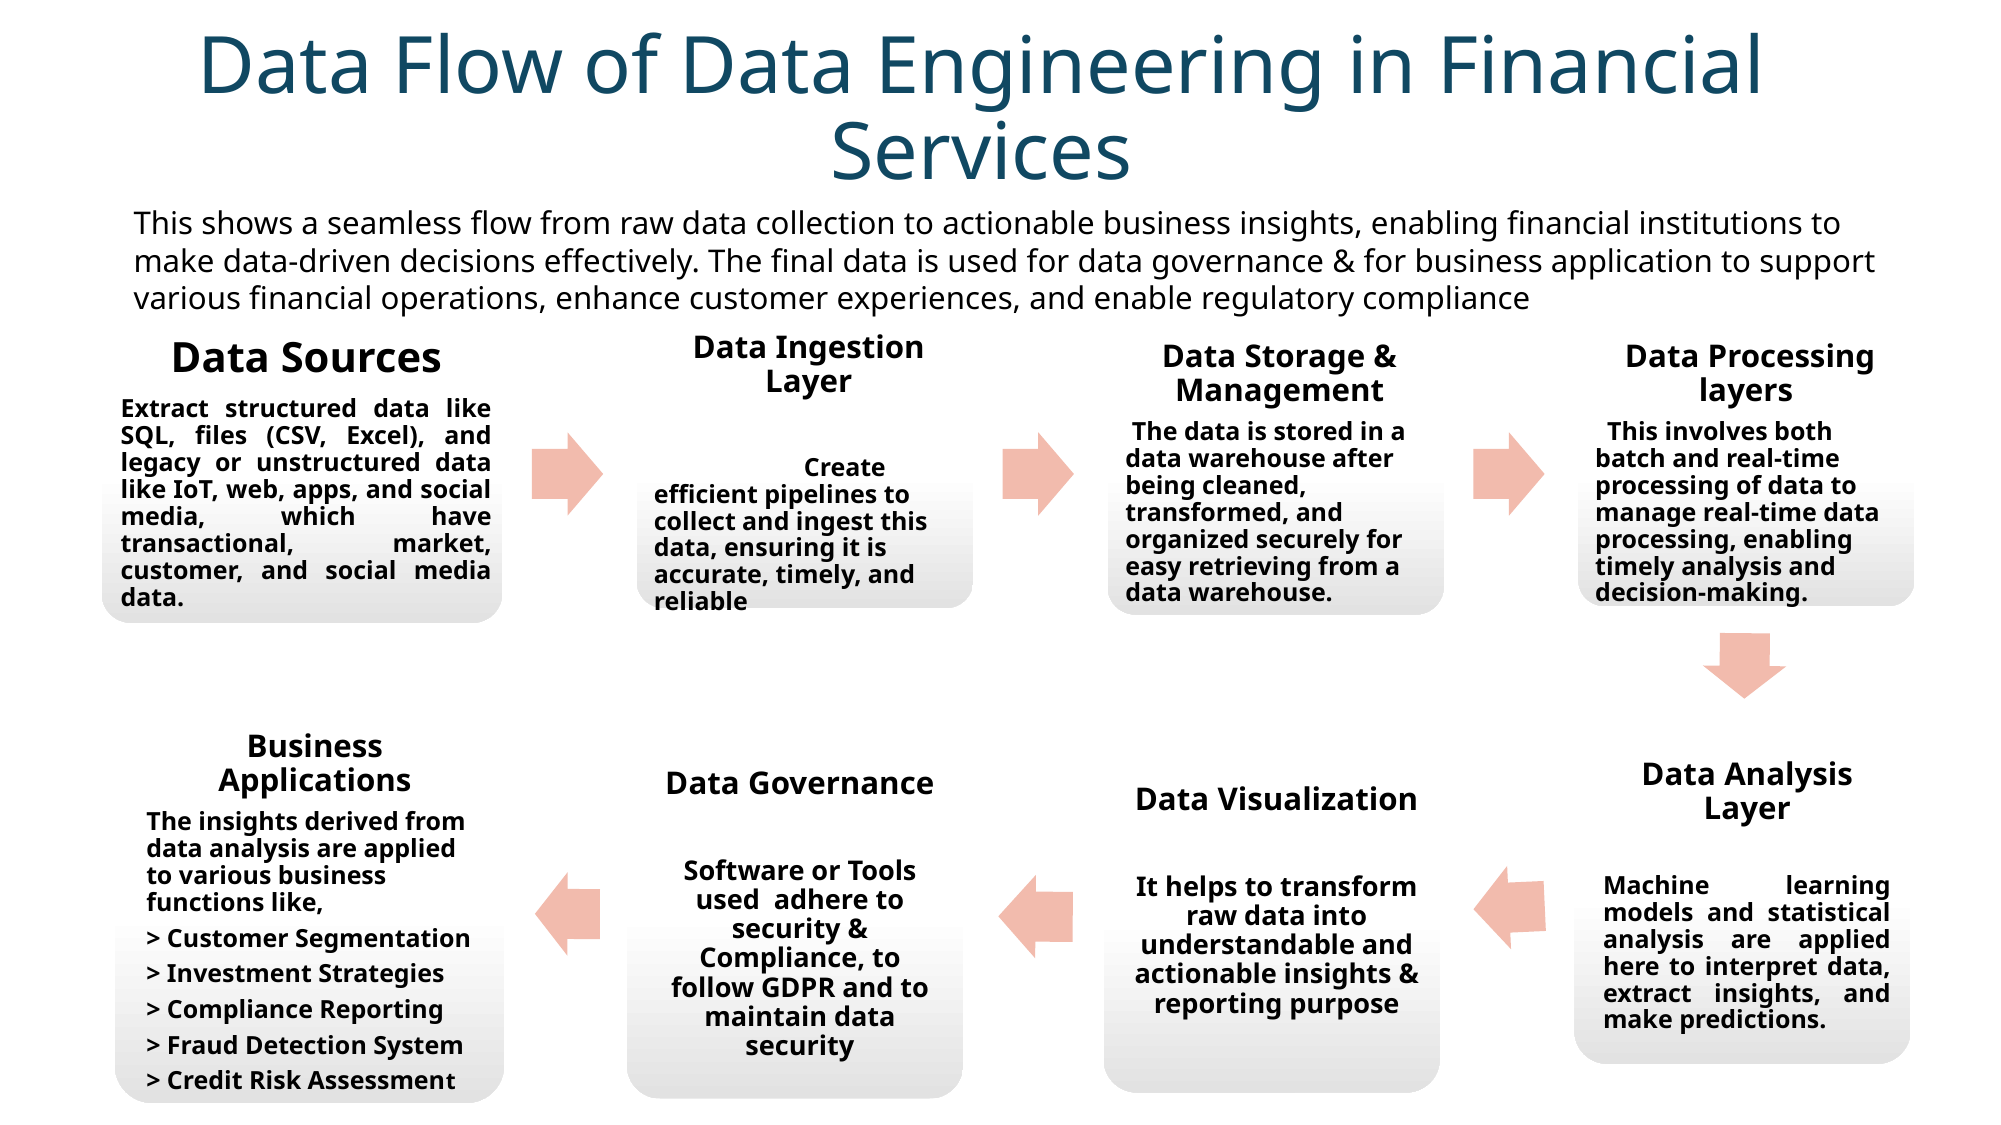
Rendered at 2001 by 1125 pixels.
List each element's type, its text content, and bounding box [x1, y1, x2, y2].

title Data Flow of Data Engineering in Financial Services [118, 42, 1844, 180]
text_box This shows a seamless flow from raw data collection to actionable business insights, enabling financial institutions to make data-driven decisions effectively. The final data is used for data governance & for business application to support various financial operations, enhance customer experiences, and enable regulatory compliance [118, 196, 1915, 324]
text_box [74, 324, 1942, 1125]
